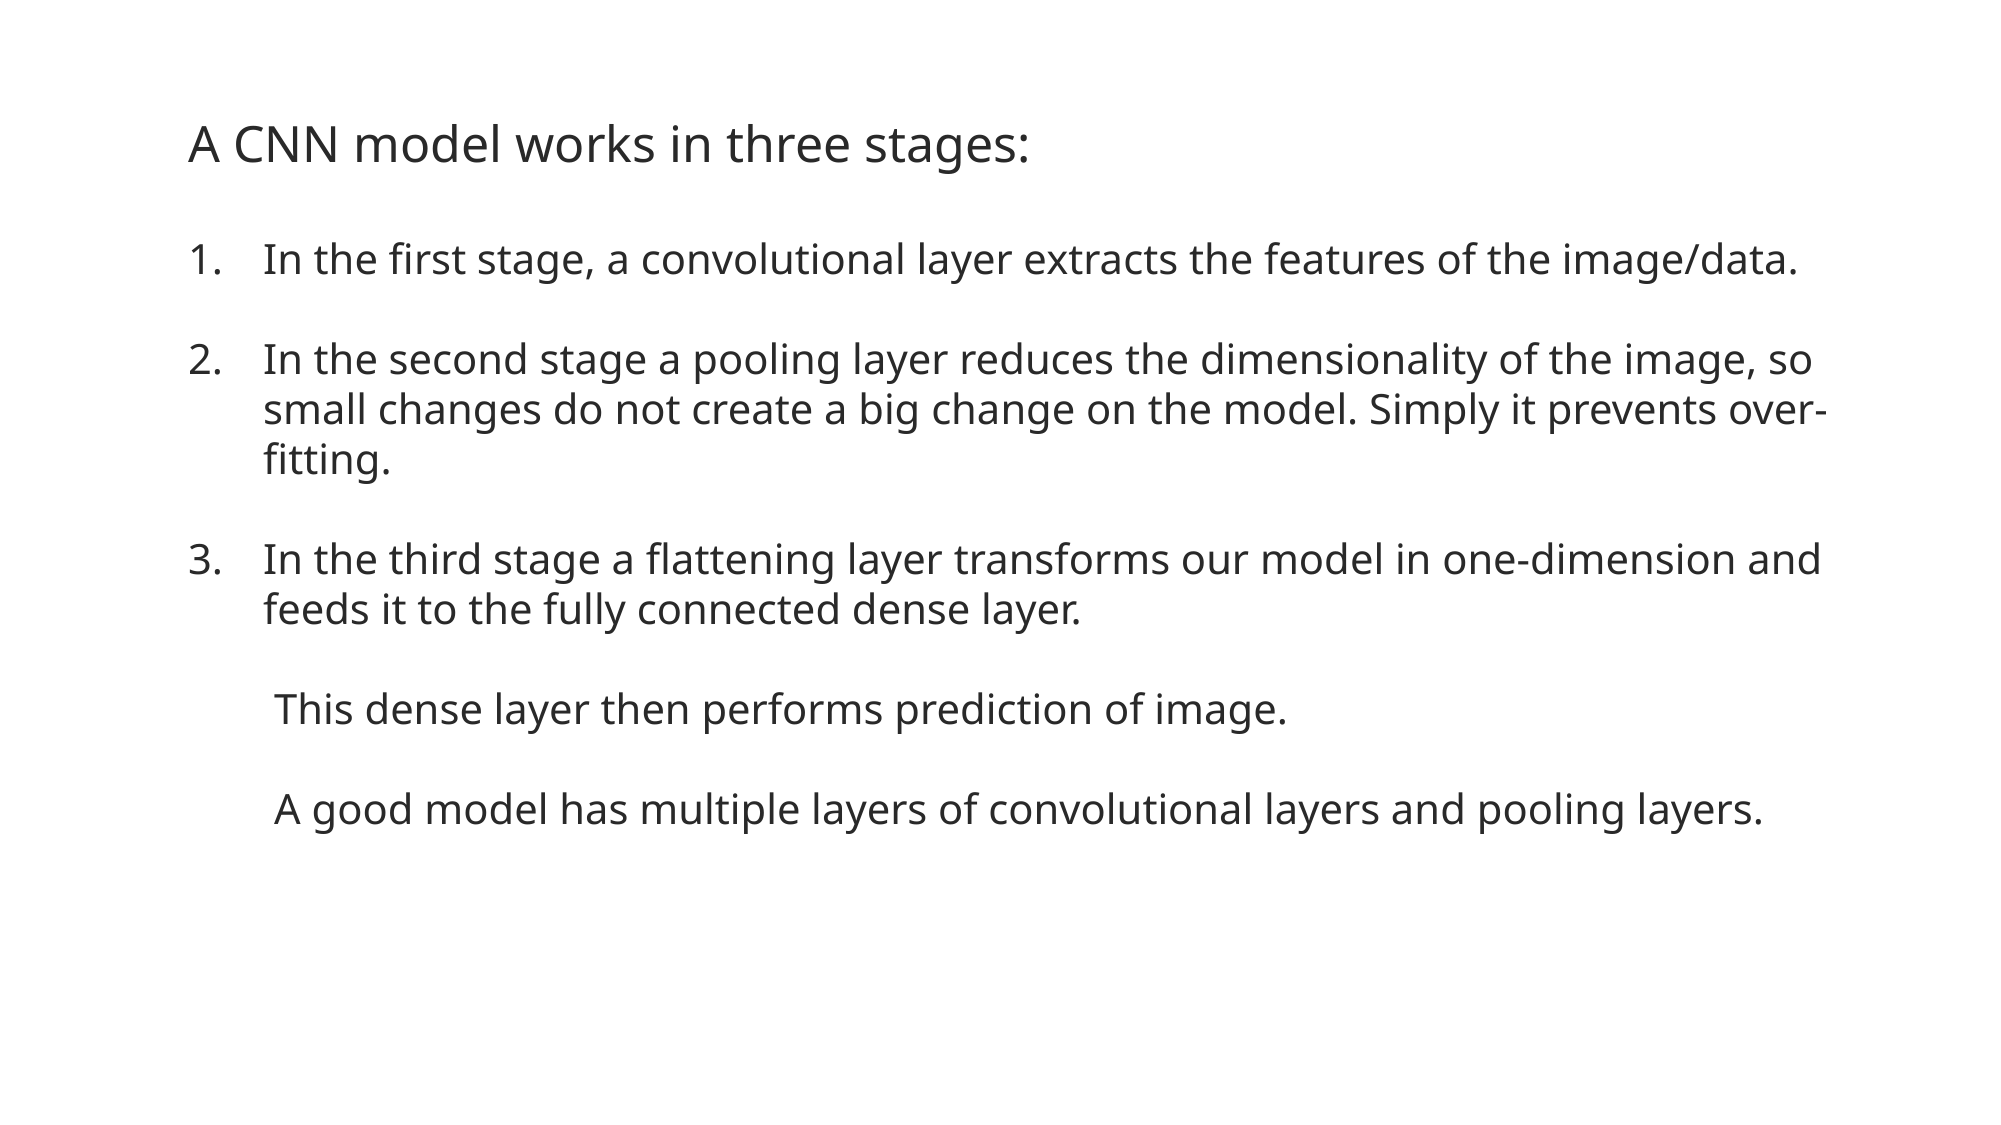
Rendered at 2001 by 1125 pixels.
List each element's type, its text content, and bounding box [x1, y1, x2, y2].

text_box A CNN model works in three stages: In the first stage, a convolutional layer extracts the features of the image/data. In the second stage a pooling layer reduces the dimensionality of the image, so small changes do not create a big change on the model. Simply it prevents over-fitting. In the third stage a flattening layer transforms our model in one-dimension and feeds it to the fully connected dense layer. This dense layer then performs prediction of image. A good model has multiple layers of convolutional layers and pooling layers. [173, 105, 1896, 841]
